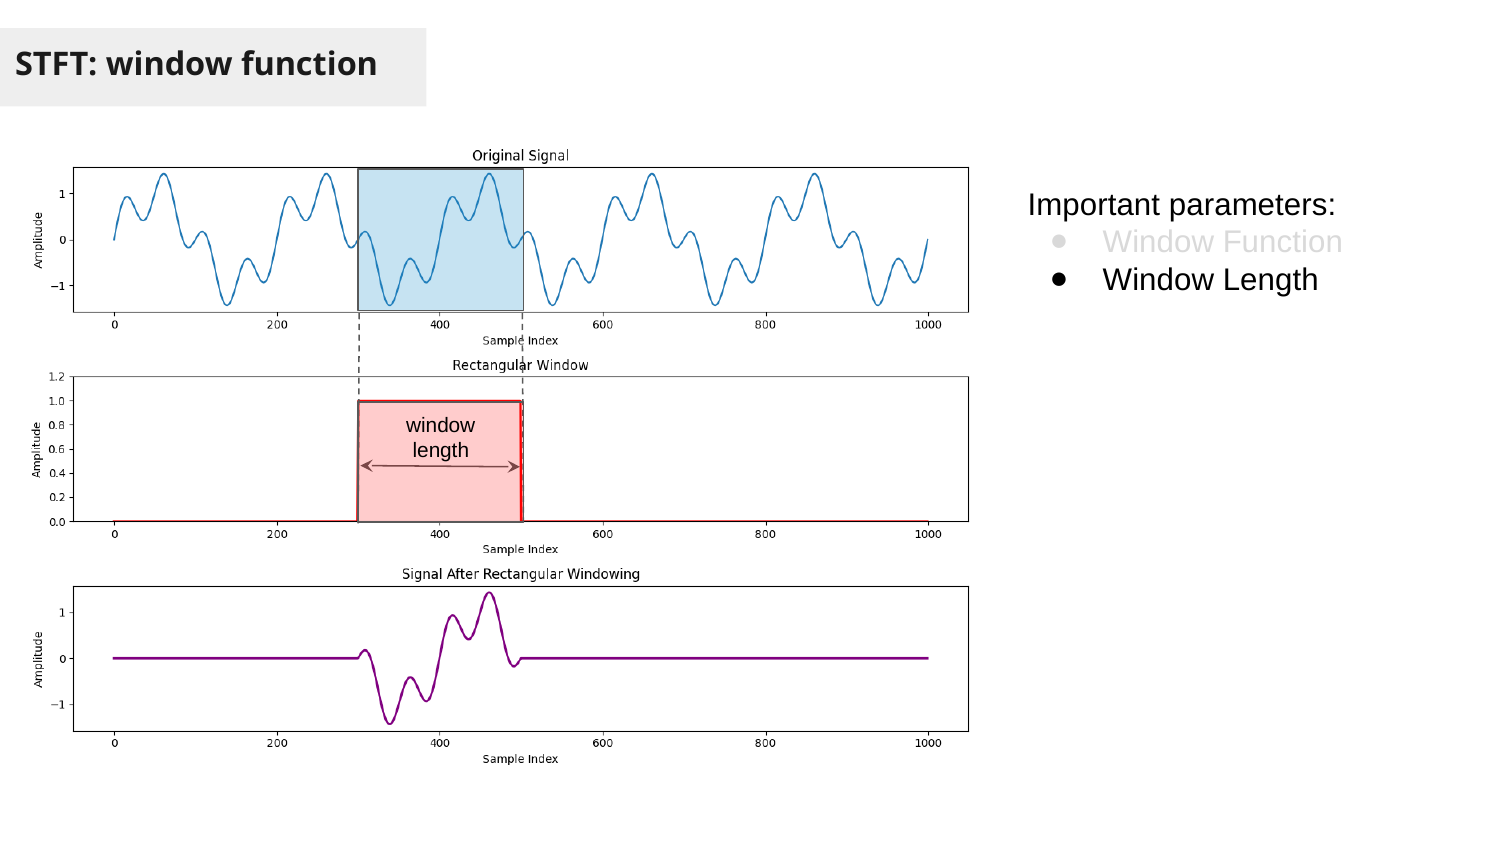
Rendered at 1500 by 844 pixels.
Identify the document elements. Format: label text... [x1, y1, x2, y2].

text_box STFT: window function [0, 28, 427, 107]
picture [24, 141, 975, 774]
text_box Important parameters: Window Function Window Length [1012, 168, 1431, 319]
